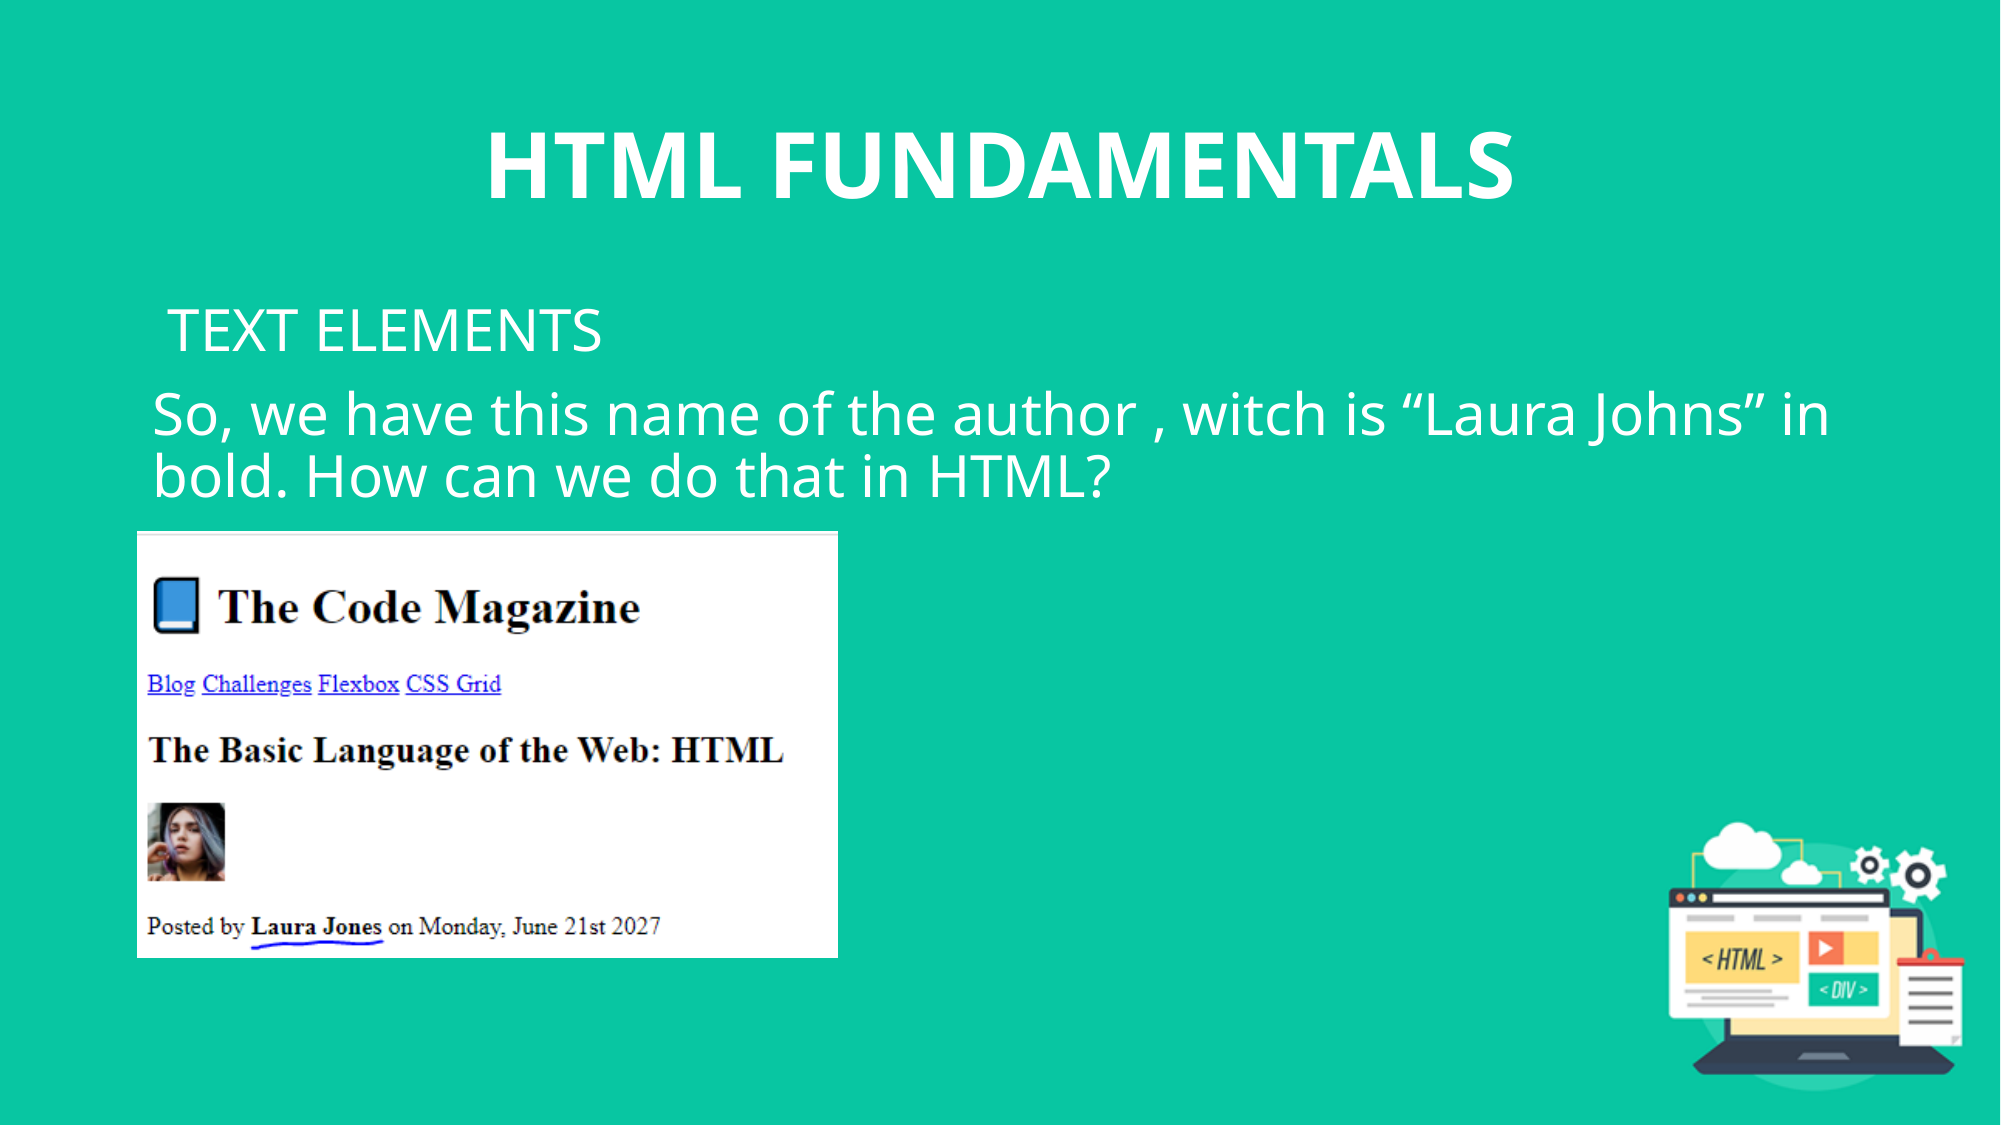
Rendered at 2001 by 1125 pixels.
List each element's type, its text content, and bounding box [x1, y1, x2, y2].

title HTML FUNDAMENTALS [137, 59, 1863, 278]
picture [0, 0, 2001, 1125]
list TEXT ELEMENTS So, we have this name of the author , witch is “Laura Johns” in bold. How can we do that in HTML? [137, 293, 1863, 1014]
